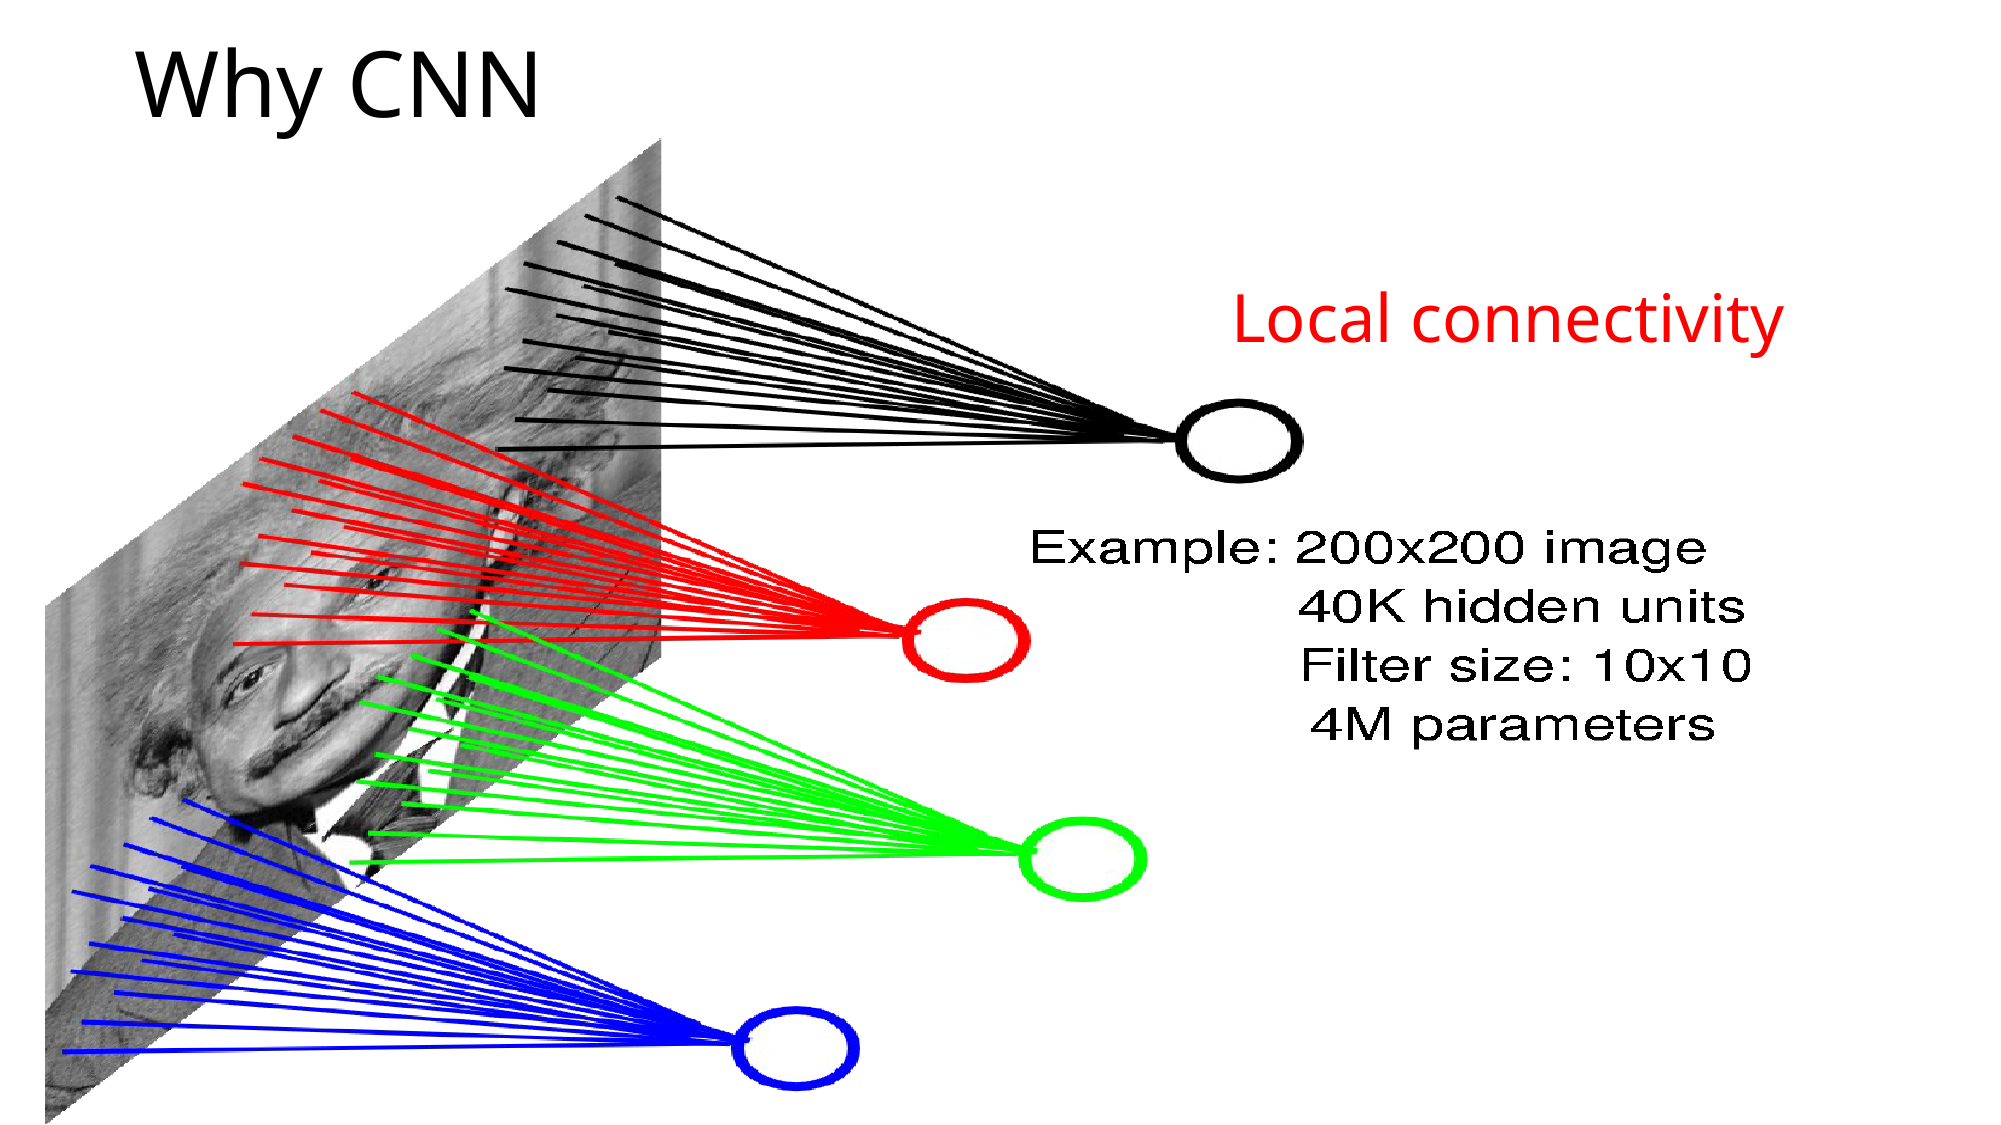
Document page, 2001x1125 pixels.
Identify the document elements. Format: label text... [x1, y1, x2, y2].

text_box Why CNN [120, 30, 1880, 132]
picture [0, 132, 2000, 1124]
